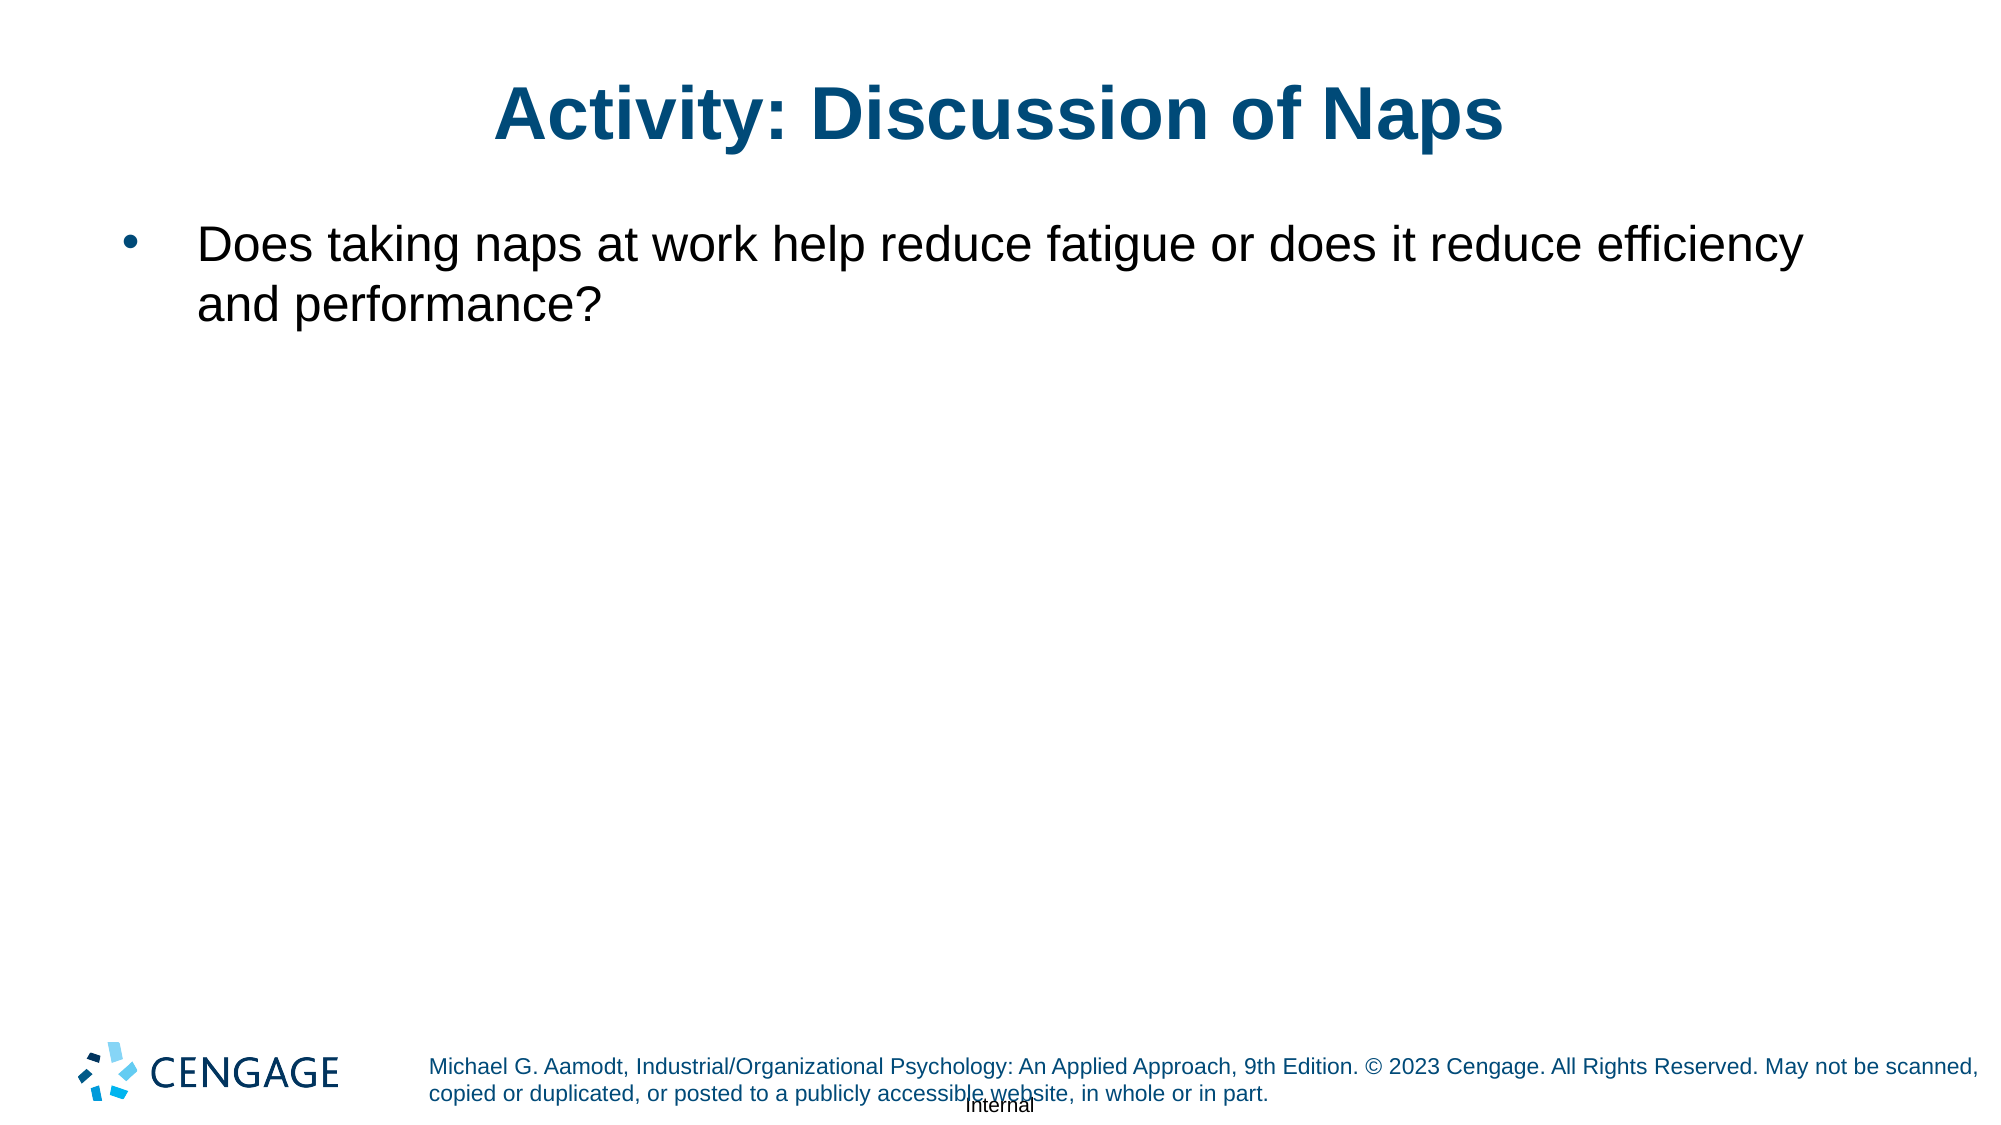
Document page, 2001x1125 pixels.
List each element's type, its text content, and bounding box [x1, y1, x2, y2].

picture [78, 1042, 338, 1101]
title Activity: Discussion of Naps [137, 59, 1863, 171]
list Does taking naps at work help reduce fatigue or does it reduce efficiency and performance? [121, 211, 1880, 1000]
